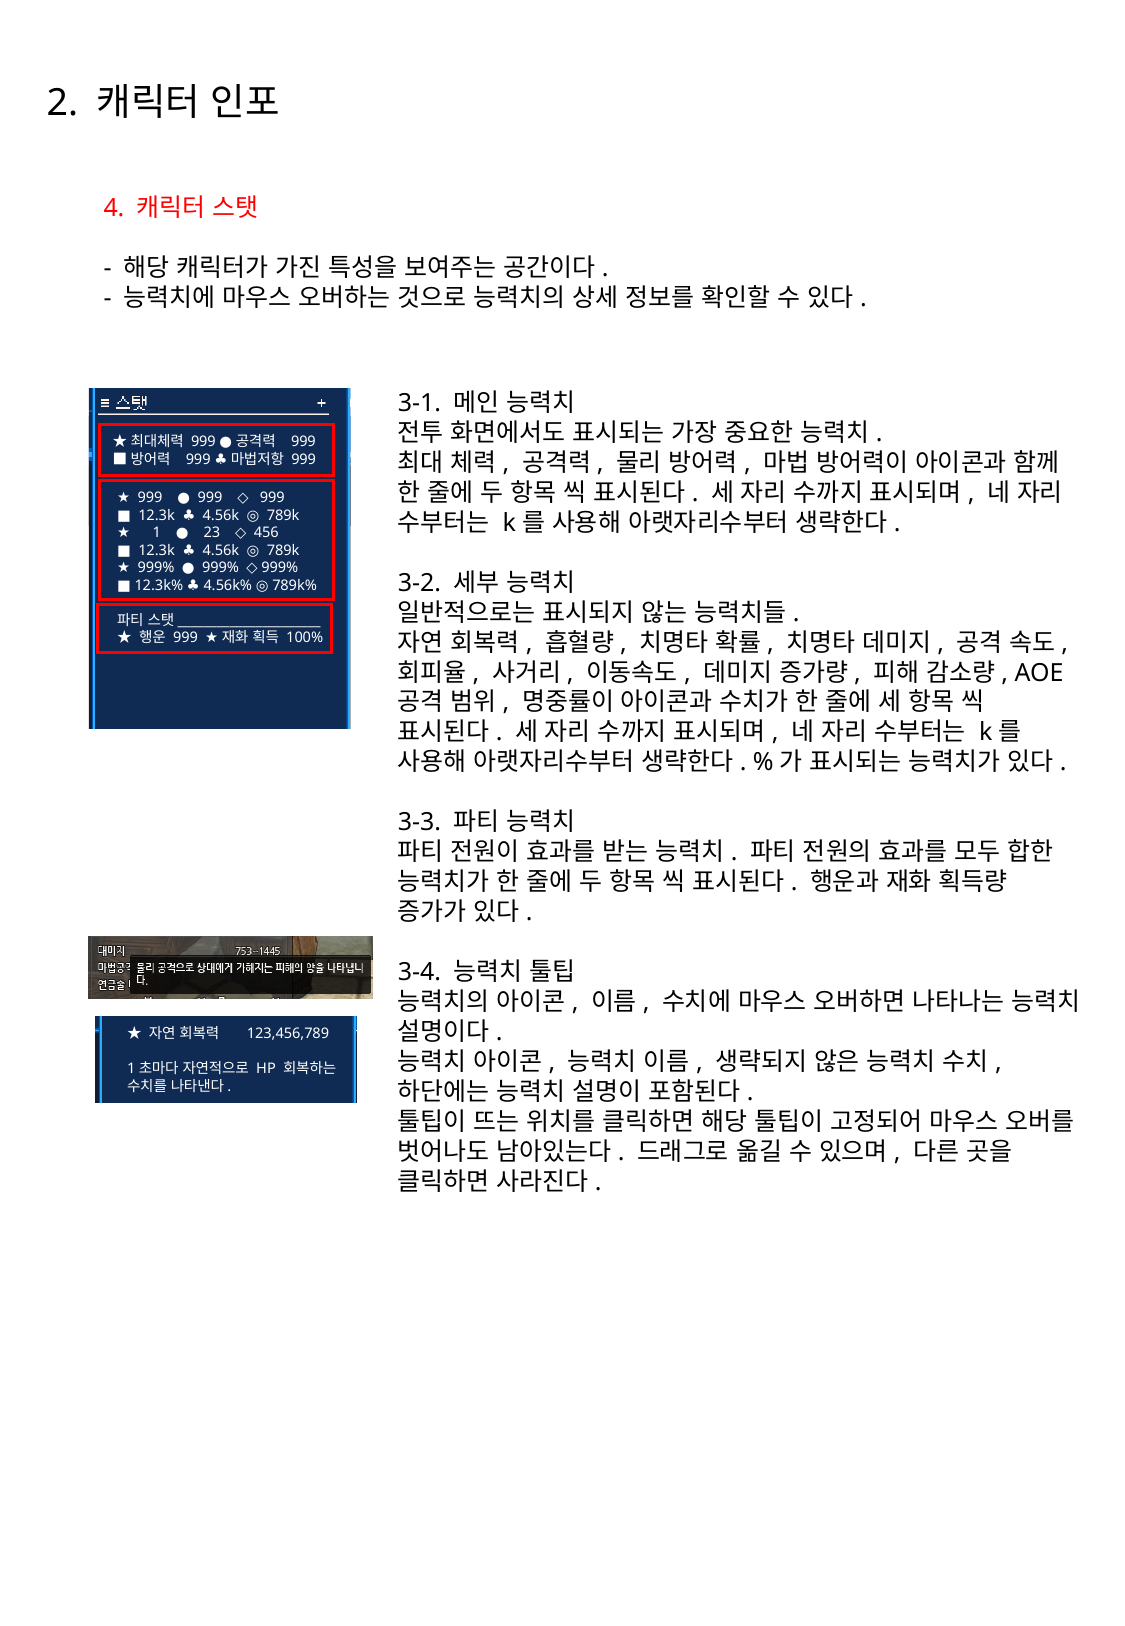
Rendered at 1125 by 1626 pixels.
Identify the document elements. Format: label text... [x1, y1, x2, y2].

picture [88, 936, 373, 999]
text_box 4. 캐릭터 스탯 - 해당 캐릭터가 가진 특성을 보여주는 공간이다. - 능력치에 마우스 오버하는 것으로 능력치의 상세 정보를 확인할 수 있다. [88, 184, 1034, 319]
text_box 2. 캐릭터 인포 [31, 70, 856, 131]
picture [94, 1016, 358, 1104]
text_box 3-1. 메인 능력치 전투 화면에서도 표시되는 가장 중요한 능력치. 최대 체력, 공격력, 물리 방어력, 마법 방어력이 아이콘과 함께 한 줄에 두 항목 씩 표시된다. 세 자리 수까지 표시되며, 네 자리 수부터는 k를 사용해 아랫자리수부터 생략한다. 3-2. 세부 능력치 일반적으로는 표시되지 않는 능력치들. 자연 회복력, 흡혈량, 치명타 확률, 치명타 데미지, 공격 속도, 회피율, 사거리, 이동속도, 데미지 증가량, 피해 감소량, AOE 공격 범위, 명중률이 아이콘과 수치가 한 줄에 세 항목 씩 표시된다. 세 자리 수까지 표시되며, 네 자리 수부터는 k를 사용해 아랫자리수부터 생략한다. %가 표시되는 능력치가 있다. 3-3. 파티 능력치 파티 전원이 효과를 받는 능력치. 파티 전원의 효과를 모두 합한 능력치가 한 줄에 두 항목 씩 표시된다. 행운과 재화 획득량 증가가 있다. 3-4. 능력치 툴팁 능력치의 아이콘, 이름, 수치에 마우스 오버하면 나타나는 능력치 설명이다. 능력치 아이콘, 능력치 이름, 생략되지 않은 능력치 수치, 하단에는 능력치 설명이 포함된다. 툴팁이 뜨는 위치를 클릭하면 해당 툴팁이 고정되어 마우스 오버를 벗어나도 남아있는다. 드래그로 옮길 수 있으며, 다른 곳을 클릭하면 사라진다. [383, 379, 1098, 1233]
picture [88, 388, 352, 730]
